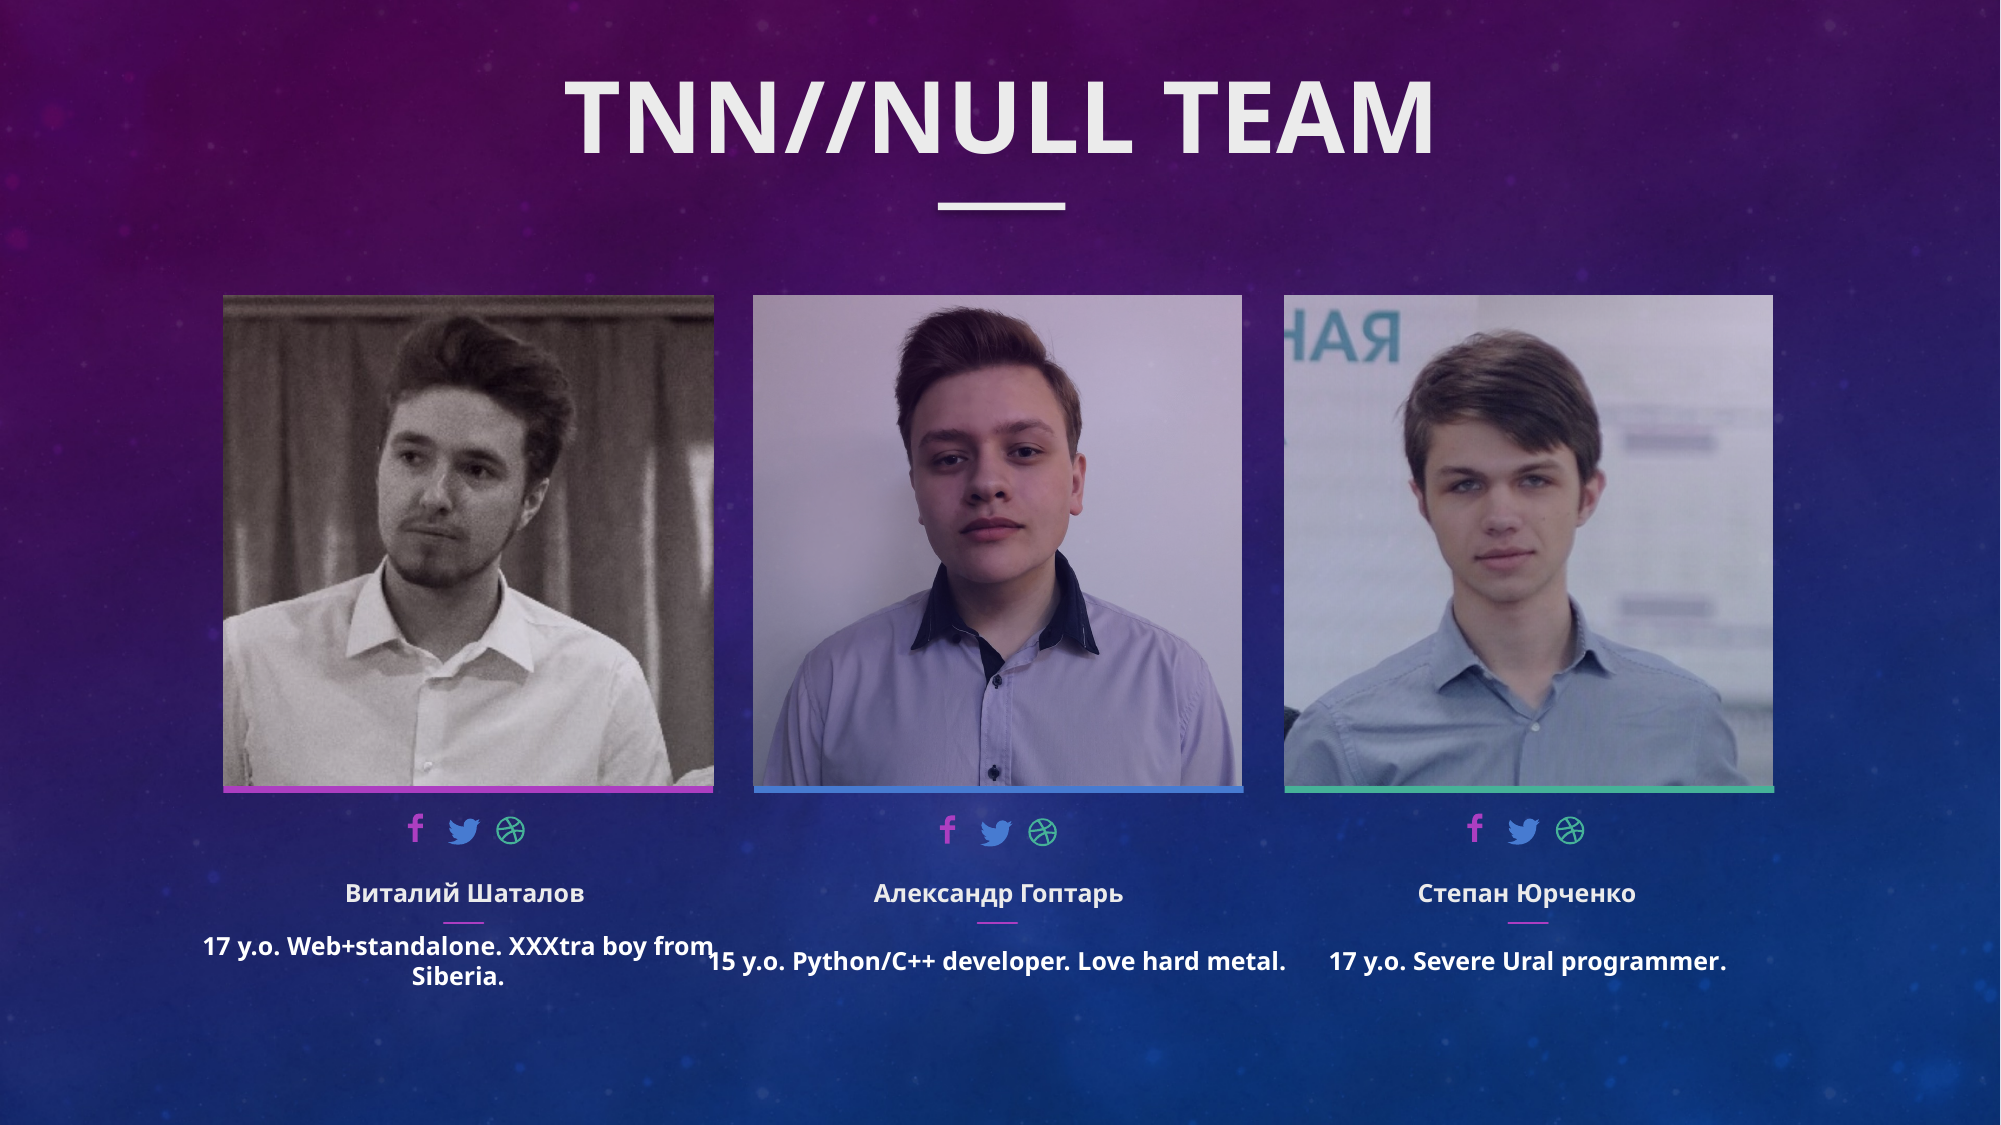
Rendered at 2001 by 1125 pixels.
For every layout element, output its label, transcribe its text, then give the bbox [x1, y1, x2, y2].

text_box [939, 815, 956, 844]
text_box [1028, 818, 1057, 847]
text_box [407, 813, 423, 842]
text_box TNN//NULL TEAM [556, 50, 1448, 178]
text_box Степан Юрченко [1402, 870, 1652, 915]
text_box [1507, 818, 1541, 845]
text_box Виталий Шаталов [330, 870, 601, 915]
text_box 17 y.o. Severe Ural programmer. [1313, 938, 1742, 983]
text_box [496, 816, 525, 845]
text_box 17 y.o. Web+standalone. XXXtra boy from Siberia. [180, 923, 737, 999]
text_box [1467, 813, 1483, 842]
text_box Александр Гоптарь [859, 870, 1139, 915]
text_box [937, 202, 1066, 211]
text_box [448, 818, 481, 845]
text_box [1555, 816, 1585, 845]
text_box [980, 820, 1013, 847]
text_box 15 y.o. Python/C++ developer. Love hard metal. [737, 938, 1302, 983]
picture [0, 0, 2001, 1125]
